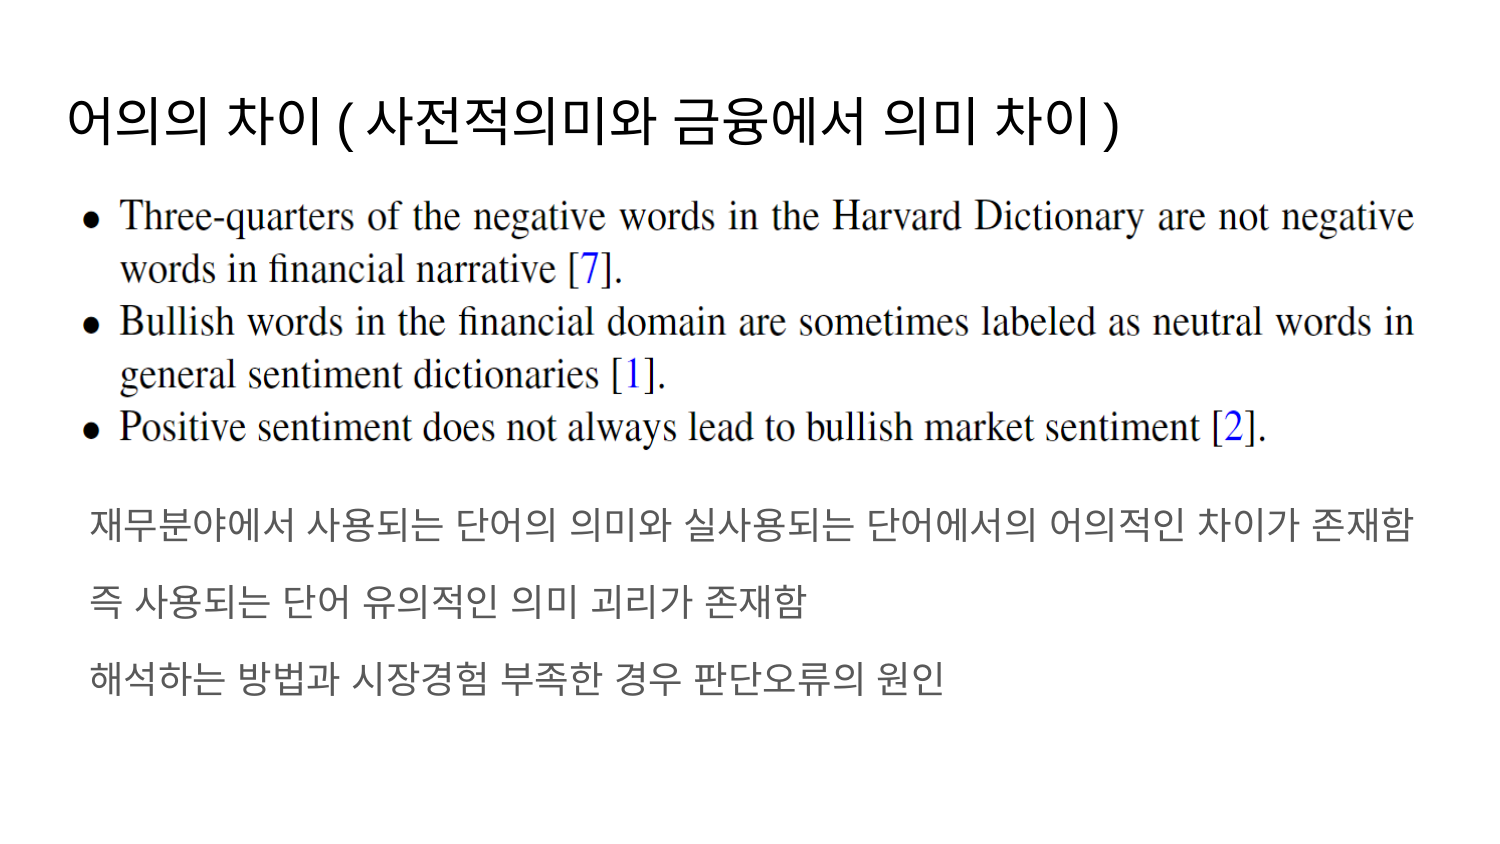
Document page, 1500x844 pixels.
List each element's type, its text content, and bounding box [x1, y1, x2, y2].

title 어의의 차이(사전적의미와 금융에서 의미 차이) [51, 72, 1449, 167]
picture [61, 181, 1439, 472]
list 재무분야에서 사용되는 단어의 의미와 실사용되는 단어에서의 어의적인 차이가 존재함 즉 사용되는 단어 유의적인 의미 괴리가 존재함 해석하는 방법과 시장경험 부족한 경우 판단오류의 원인 [74, 480, 1439, 725]
